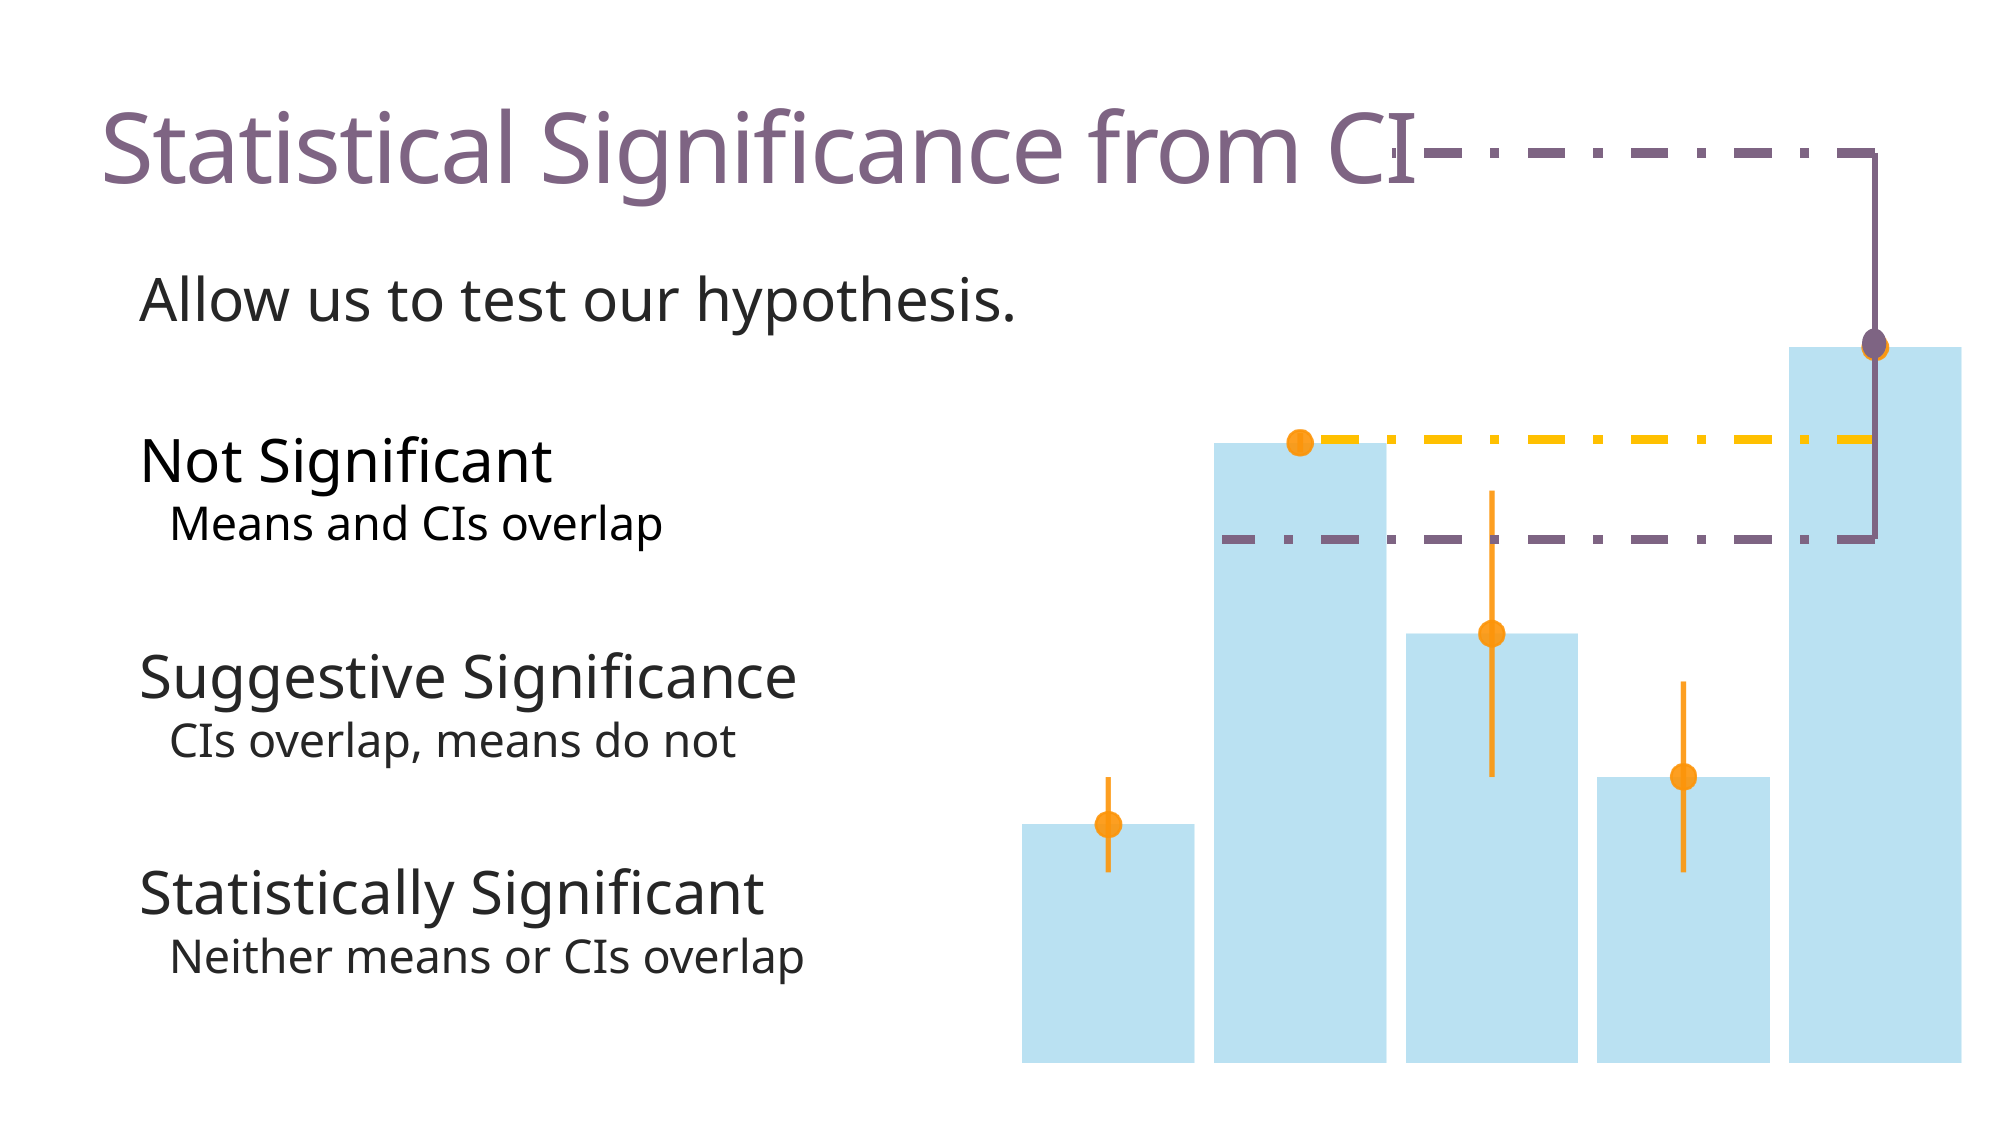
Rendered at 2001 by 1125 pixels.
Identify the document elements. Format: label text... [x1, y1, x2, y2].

list Allow us to test our hypothesis. Not Significant Means and CIs overlap Suggestive Significance CIs overlap, means do not Statistically Significant Neither means or CIs overlap [111, 265, 987, 1058]
title Statistical Significance from CI [85, 63, 1853, 245]
picture [992, 111, 1990, 1108]
